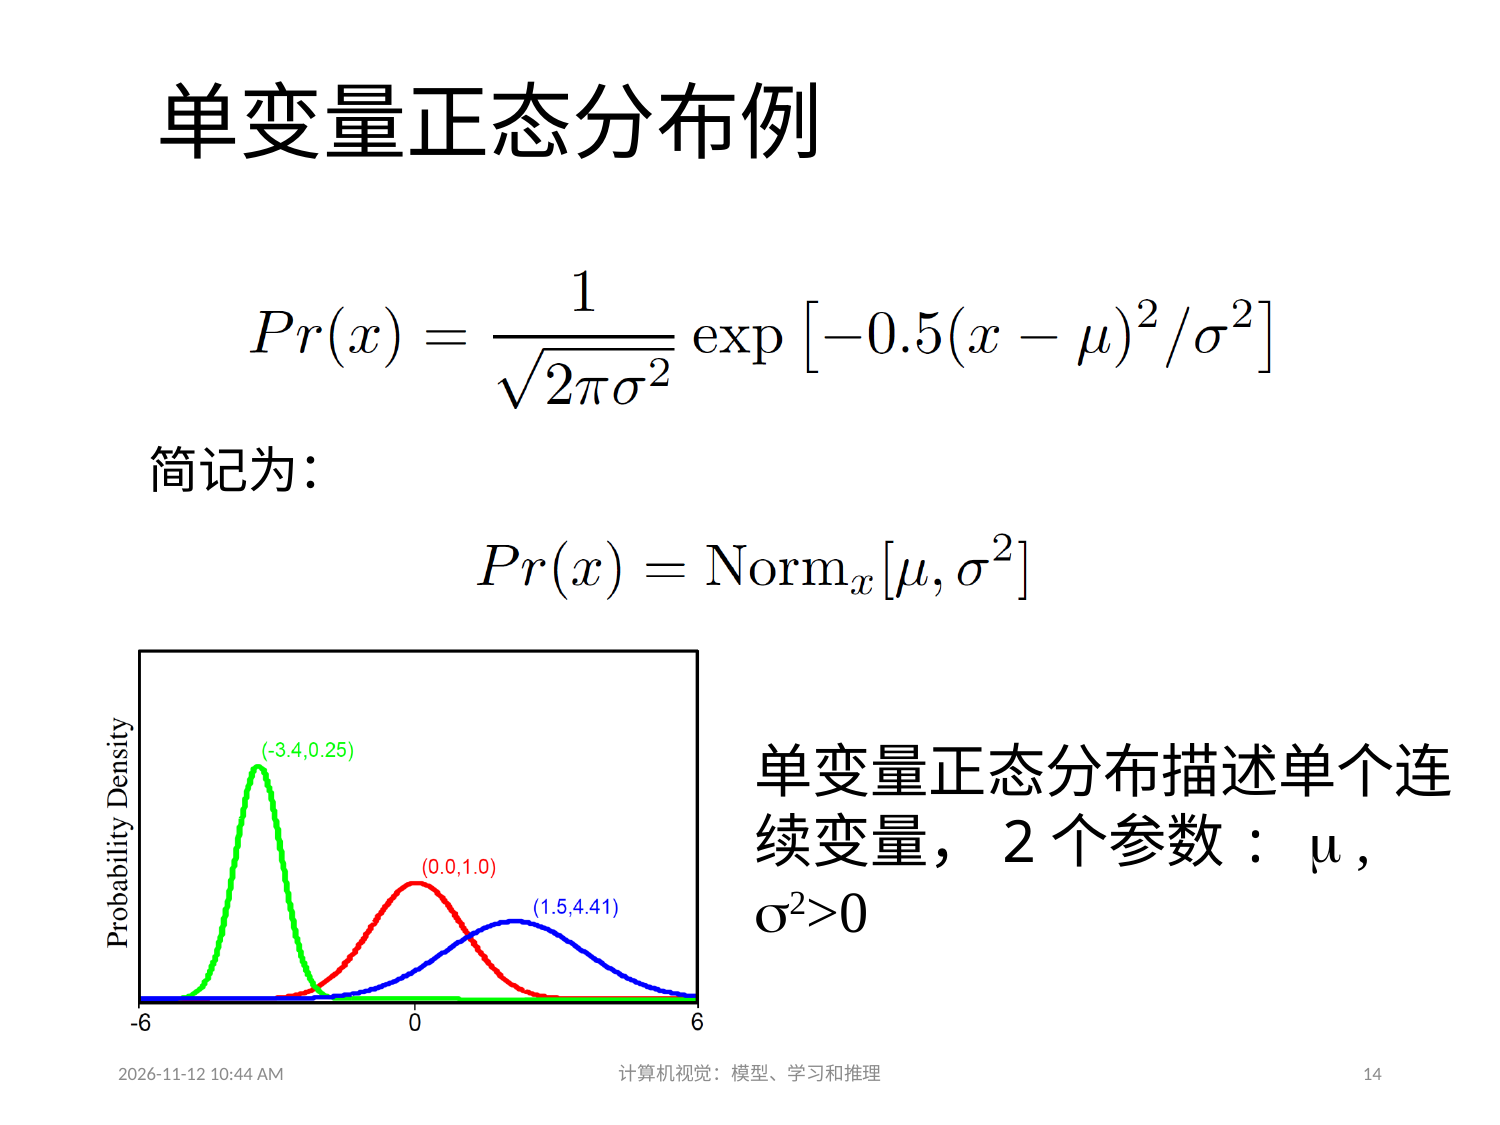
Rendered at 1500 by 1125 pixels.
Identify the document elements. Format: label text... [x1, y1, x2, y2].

title 单变量正态分布例 [103, 44, 1397, 206]
picture [100, 633, 719, 1043]
picture [242, 243, 1284, 424]
text_box 简记为： [133, 430, 364, 506]
slide_number 14 [1059, 1042, 1397, 1103]
footer 计算机视觉：模型、学习和推理 [496, 1042, 1004, 1103]
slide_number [103, 1043, 441, 1103]
text_box 单变量正态分布描述单个连续变量，2个参数: m , s2>0 [739, 726, 1477, 952]
picture [466, 512, 1034, 613]
